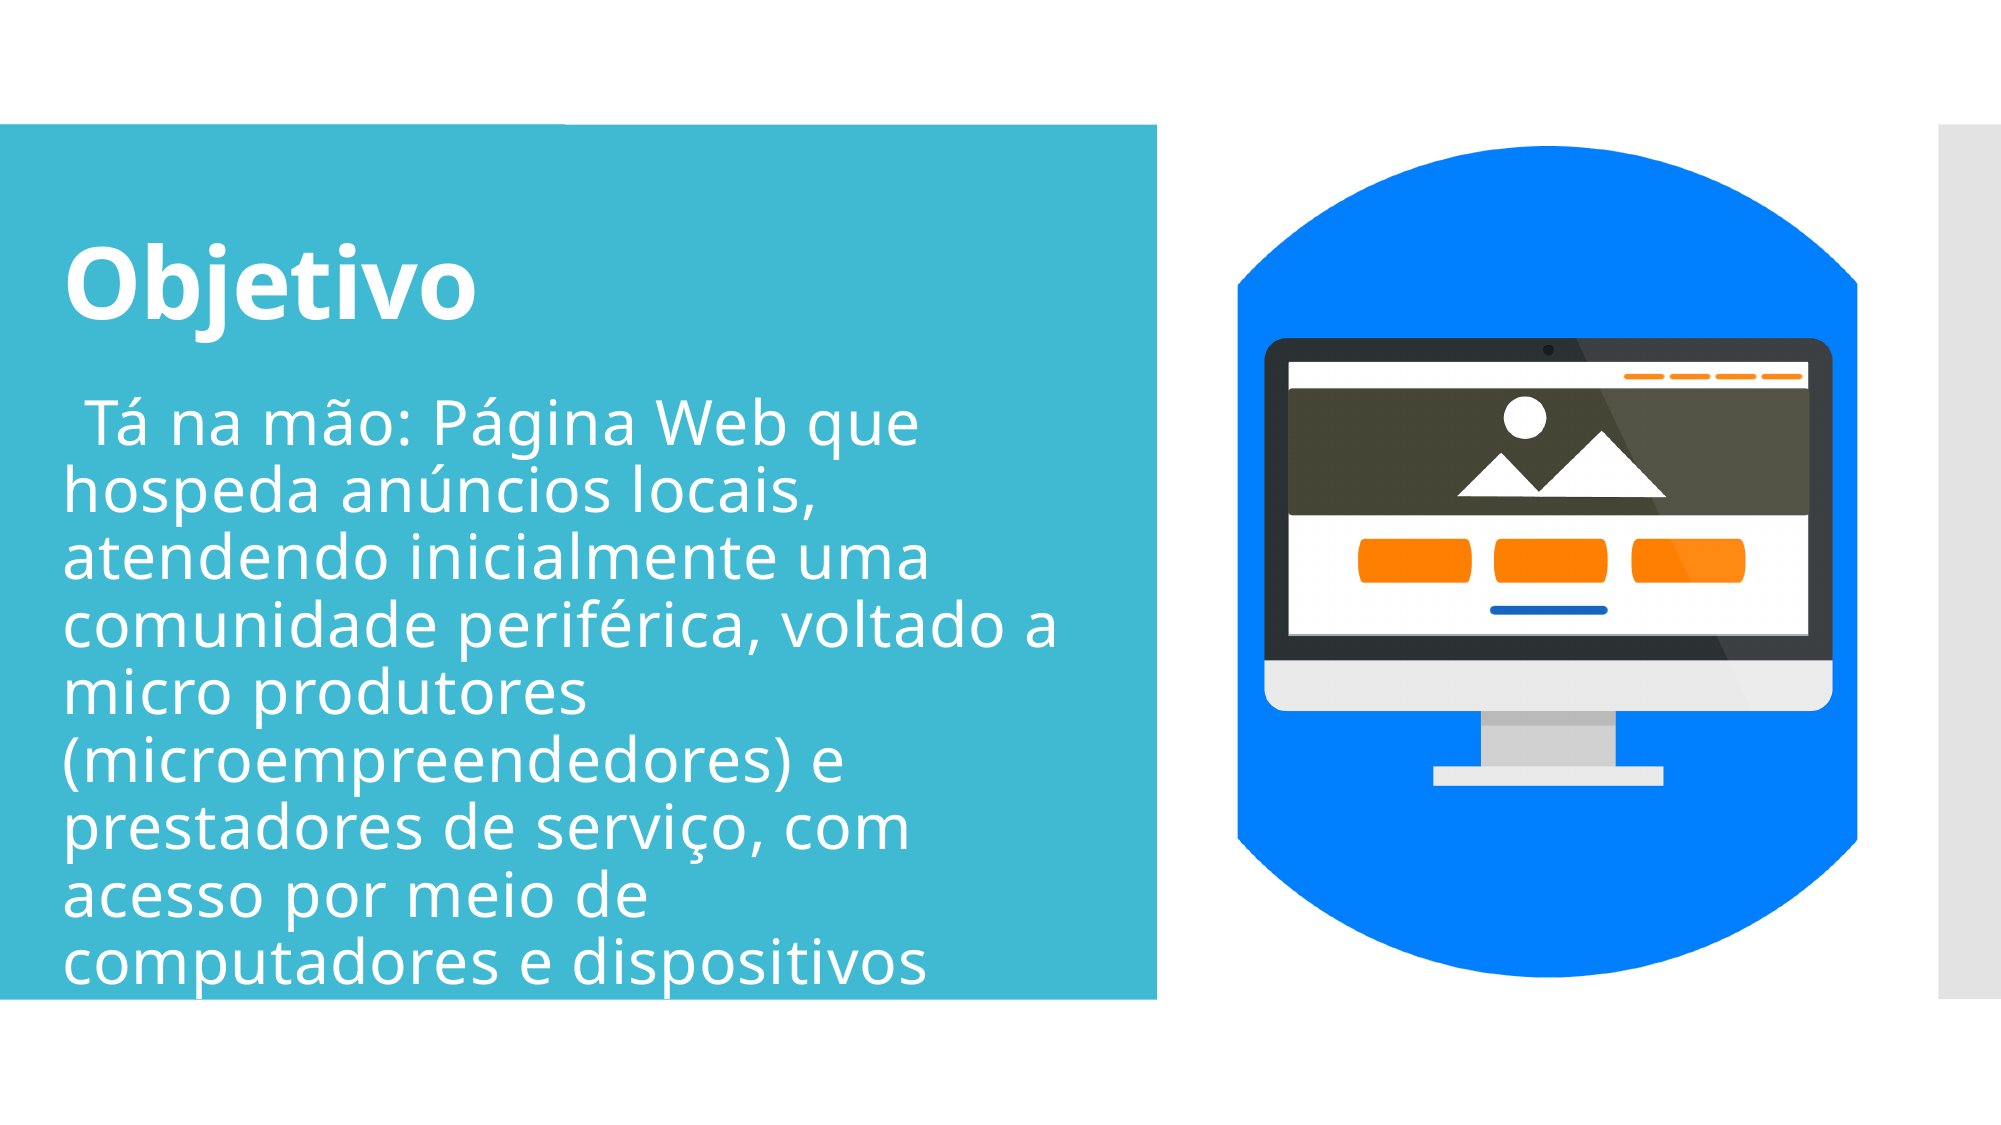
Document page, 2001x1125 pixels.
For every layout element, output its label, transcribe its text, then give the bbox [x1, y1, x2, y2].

text_box [798, 548, 1237, 609]
text_box Tá na mão: Página Web que hospeda anúncios locais, atendendo inicialmente uma comunidade periférica, voltado a micro produtores (microempreendedores) e prestadores de serviço, com acesso por meio de computadores e dispositivos móveis. [47, 383, 1106, 921]
text_box [0, 124, 1158, 1000]
title Objetivo [47, 184, 1106, 383]
picture [1237, 124, 1858, 1000]
